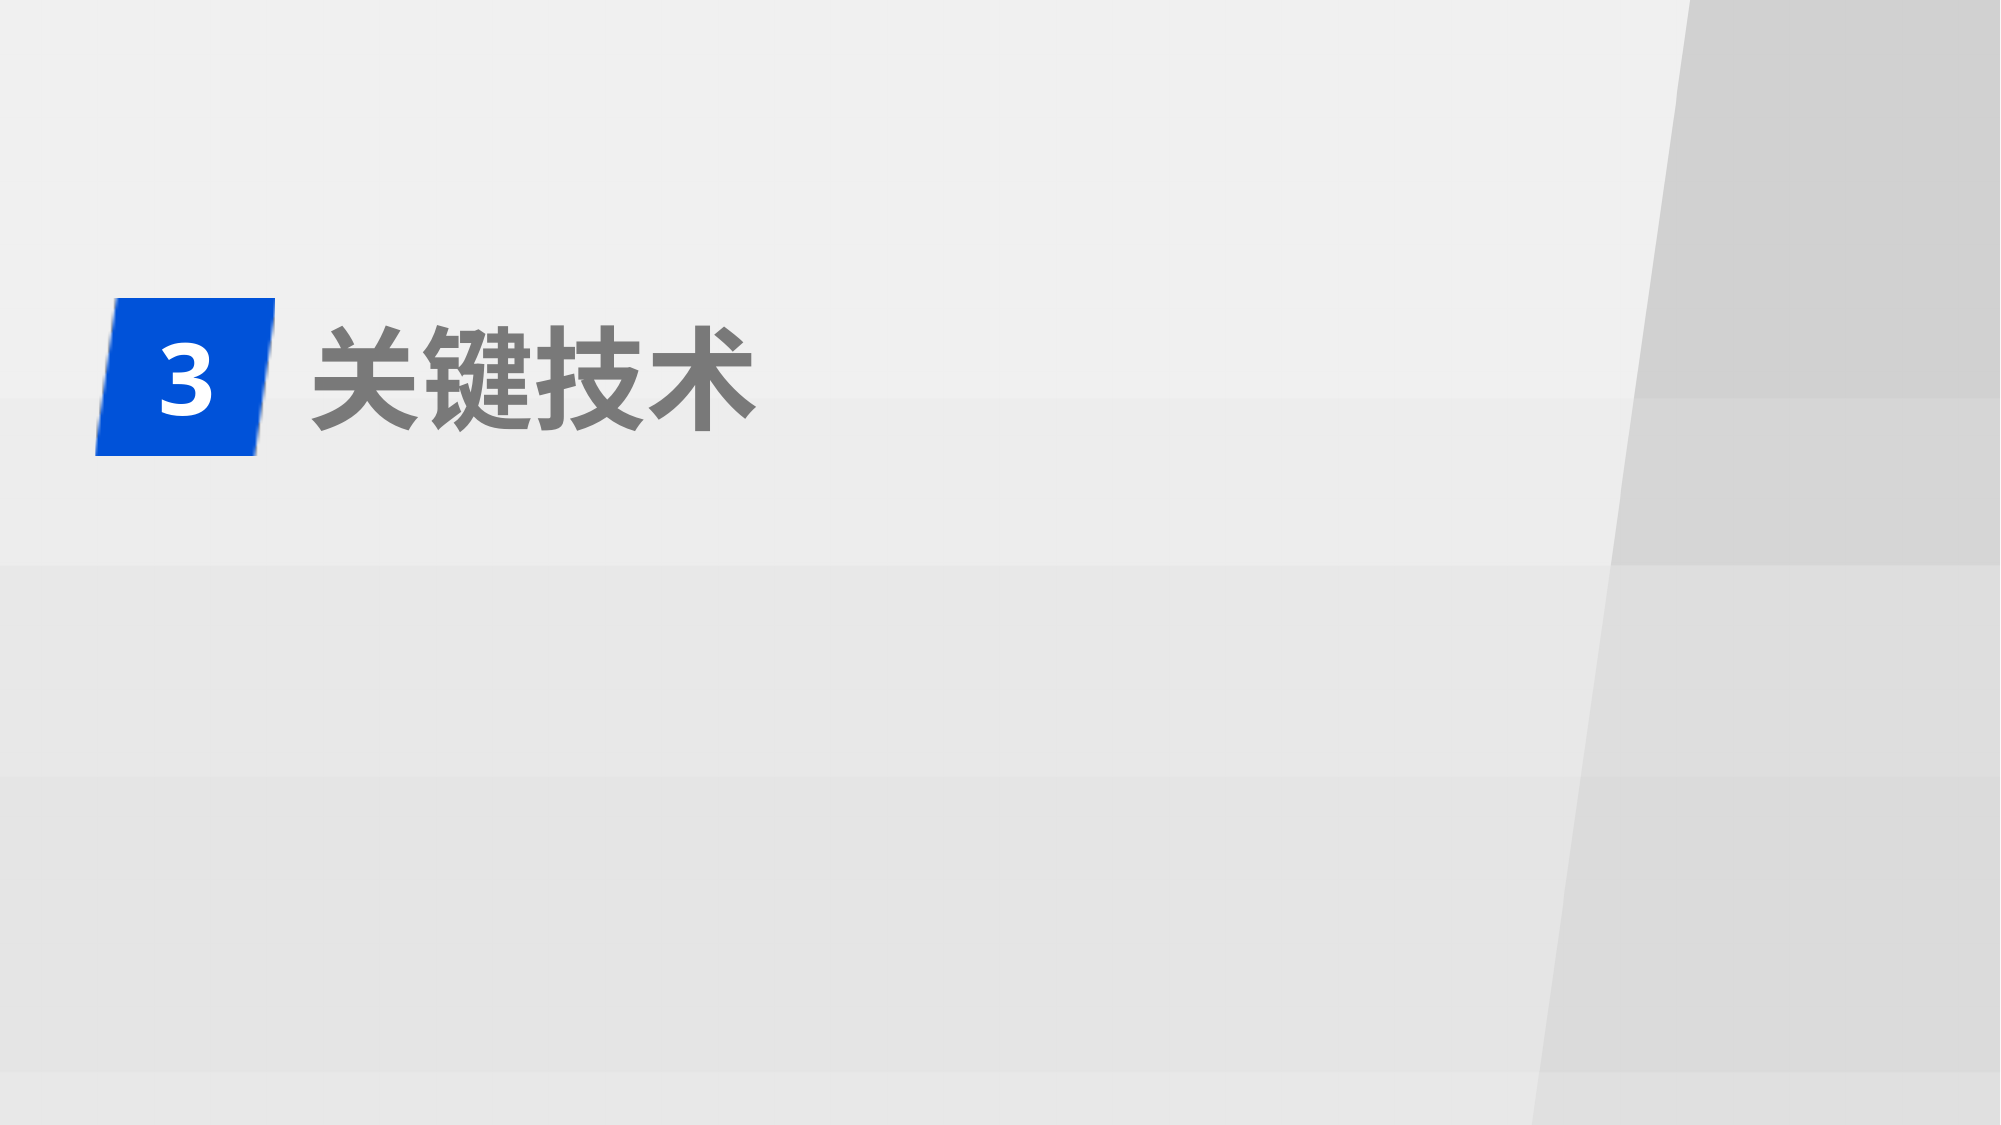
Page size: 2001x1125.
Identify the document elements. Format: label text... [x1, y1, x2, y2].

list 关键技术 [293, 317, 1166, 594]
list 3 [143, 321, 324, 427]
picture [0, 0, 2001, 1125]
